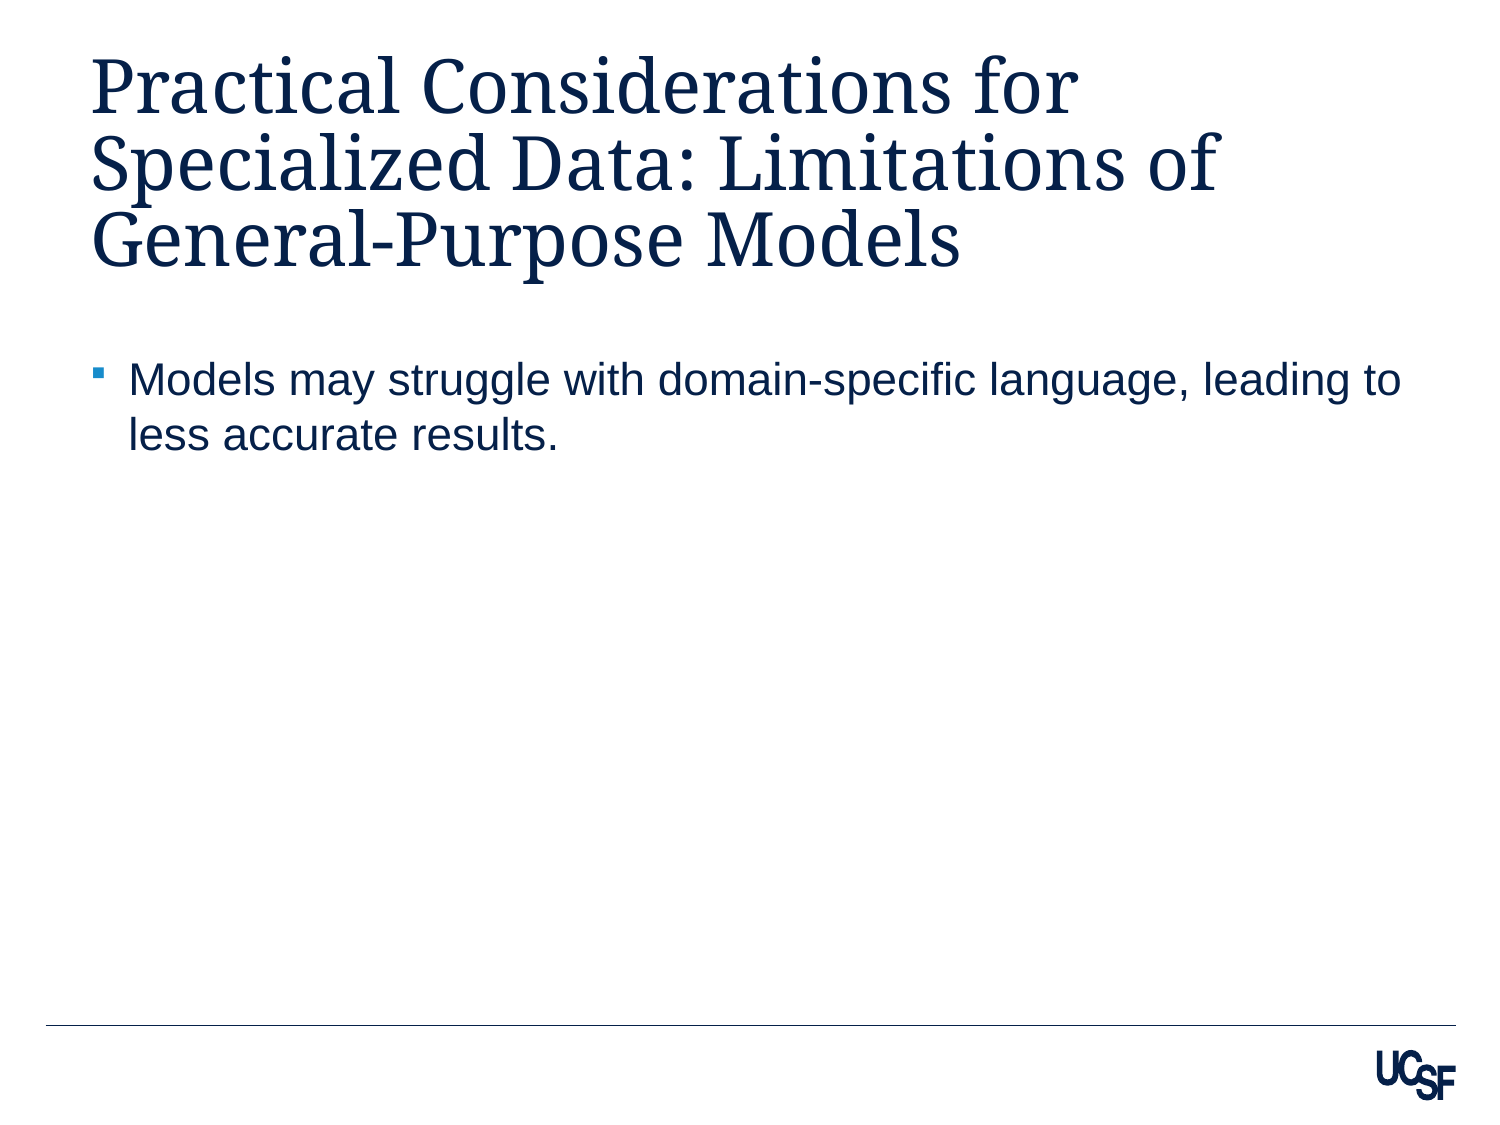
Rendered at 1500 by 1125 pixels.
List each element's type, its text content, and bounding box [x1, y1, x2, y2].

title Practical Considerations for Specialized Data: Limitations of General-Purpose Models [75, 45, 1425, 321]
list Models may struggle with domain-specific language, leading to less accurate results. [75, 342, 1425, 1005]
